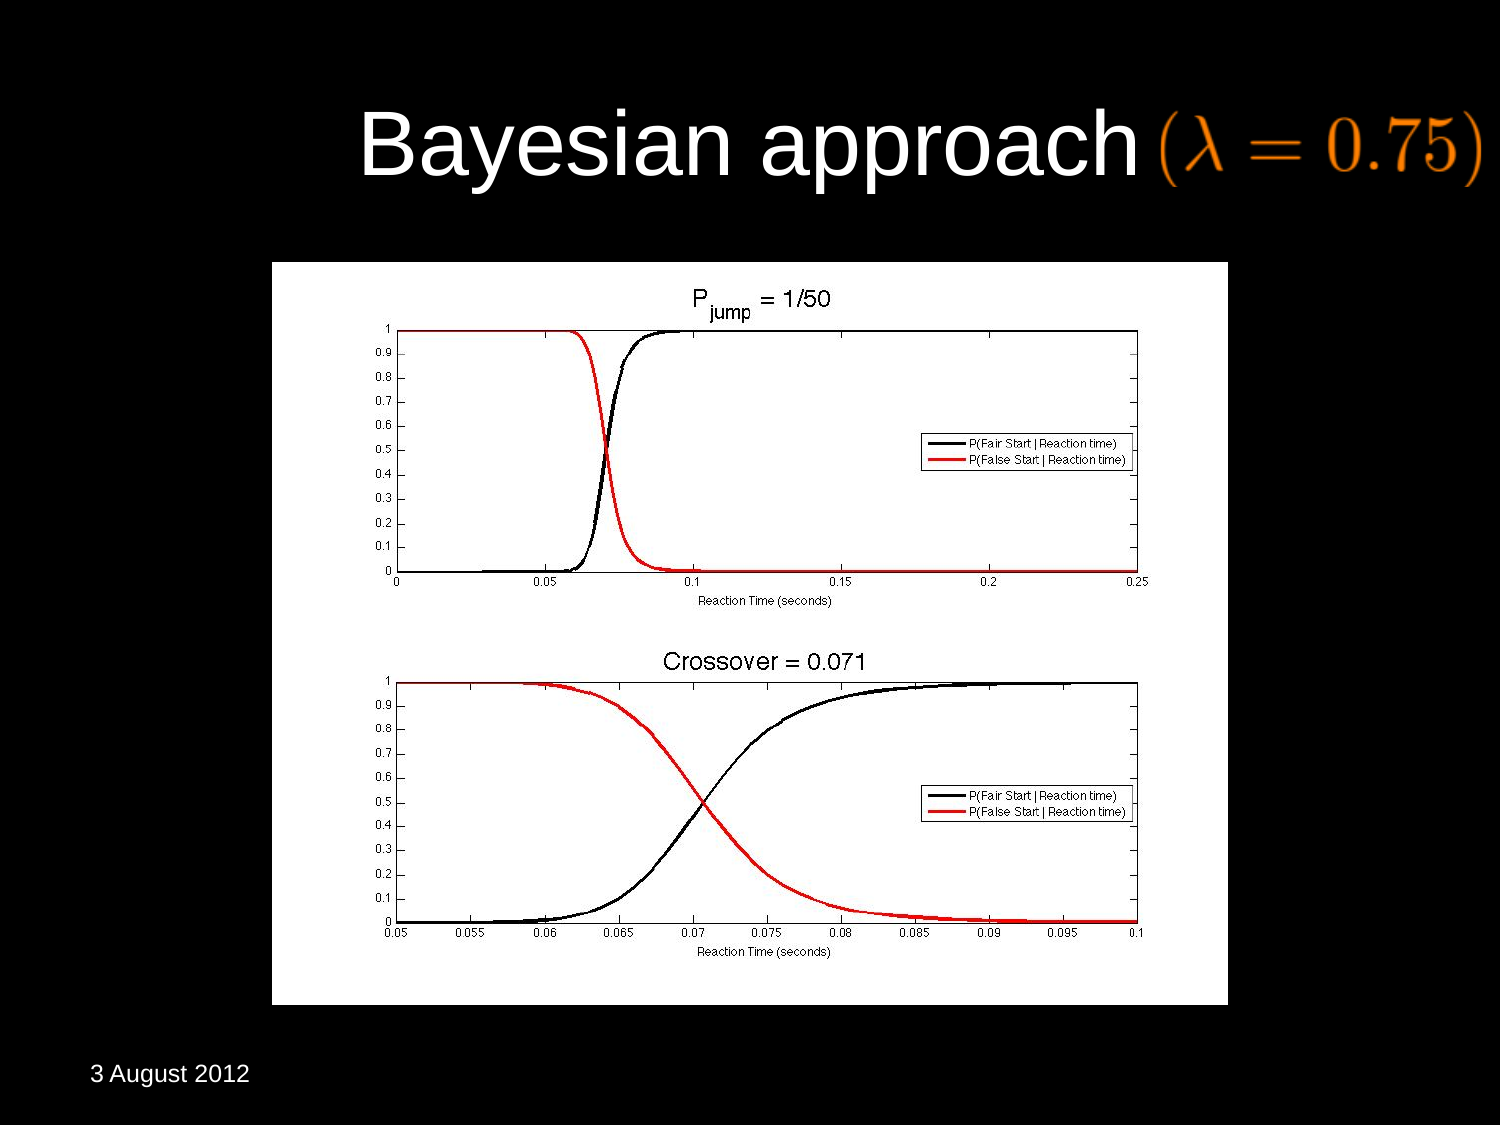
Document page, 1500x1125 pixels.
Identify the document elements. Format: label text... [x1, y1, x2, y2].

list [74, 262, 1426, 1006]
title Bayesian approach [75, 45, 1425, 233]
picture [1160, 109, 1482, 187]
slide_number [75, 1042, 425, 1103]
